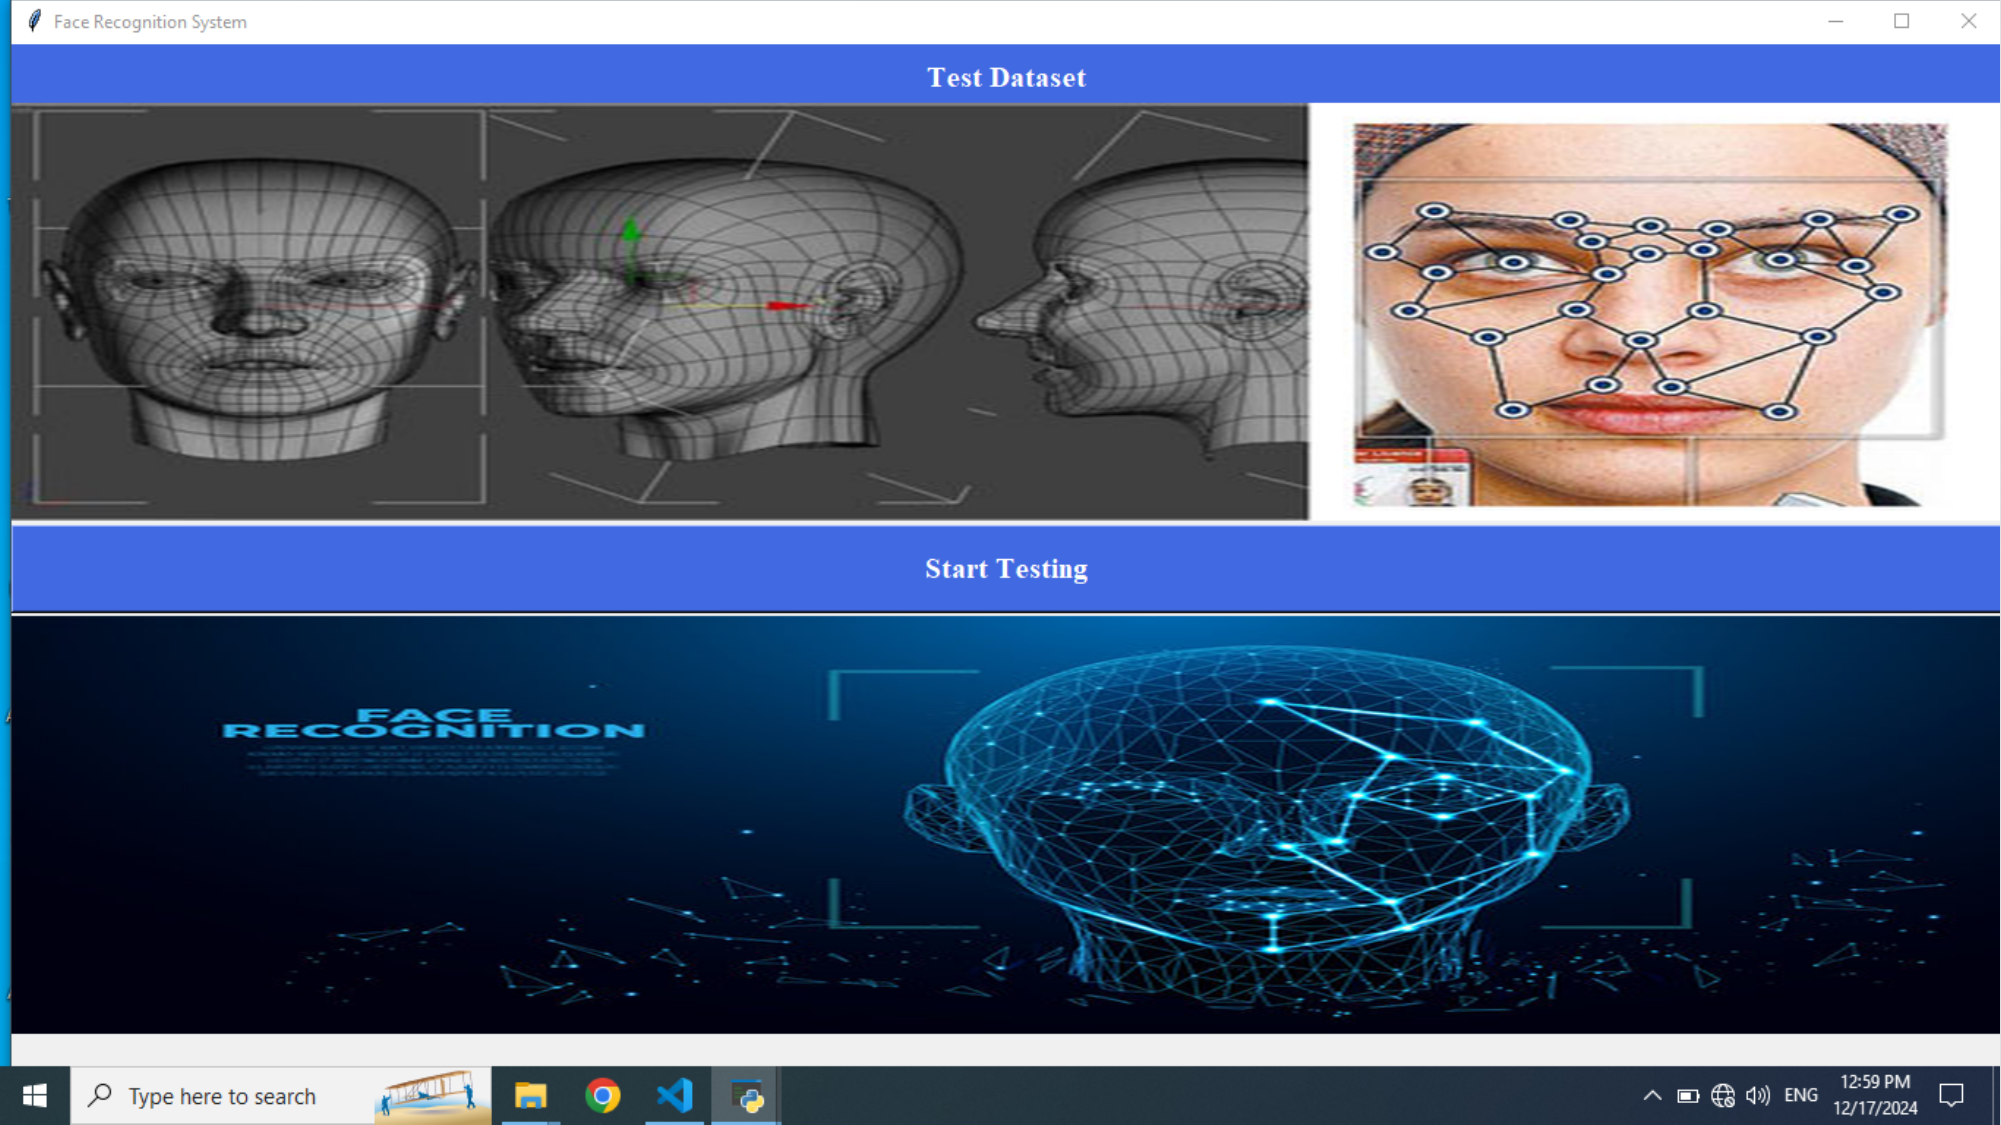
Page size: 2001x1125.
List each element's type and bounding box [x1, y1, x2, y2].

list [0, 0, 2000, 1125]
